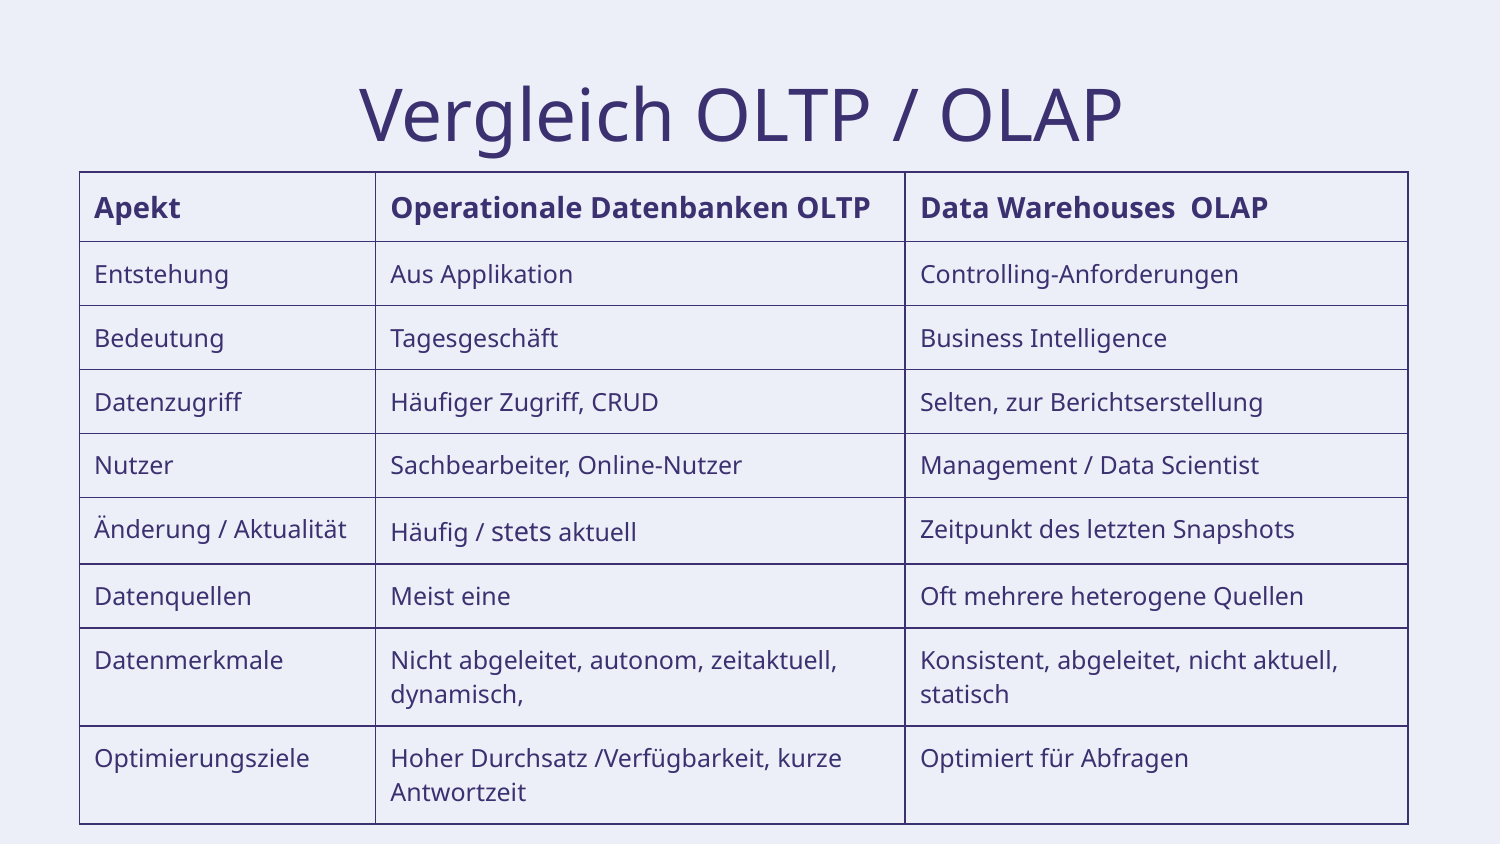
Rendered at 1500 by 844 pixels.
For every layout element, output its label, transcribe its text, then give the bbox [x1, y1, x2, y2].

table_cell Nicht abgeleitet, autonom, zeitaktuell, dynamisch, [376, 629, 904, 725]
table_cell Selten, zur Berichtserstellung [906, 370, 1407, 433]
table_cell Tagesgeschäft [376, 306, 904, 369]
table_cell Nutzer [80, 434, 375, 497]
table_cell Datenmerkmale [80, 629, 375, 725]
table_cell Häufiger Zugriff, CRUD [376, 370, 904, 433]
table_cell Oft mehrere heterogene Quellen [906, 565, 1407, 627]
table_cell Häufig / stets aktuell [376, 498, 904, 563]
table_cell Konsistent, abgeleitet, nicht aktuell, statisch [906, 629, 1407, 725]
table_cell Entstehung [80, 242, 375, 305]
table_header Apekt [80, 173, 375, 241]
table_header Data Warehouses OLAP [906, 173, 1407, 241]
table_cell Hoher Durchsatz /Verfügbarkeit, kurze Antwortzeit [376, 727, 904, 823]
table_header Operationale Datenbanken OLTP [376, 173, 904, 241]
table_cell Sachbearbeiter, Online-Nutzer [376, 434, 904, 497]
table_cell Datenquellen [80, 565, 375, 627]
text_box Vergleich OLTP / OLAP [312, 53, 1172, 171]
table_cell Optimierungsziele [80, 727, 375, 823]
table_cell Management / Data Scientist [906, 434, 1407, 497]
table_cell Datenzugriff [80, 370, 375, 433]
table_cell Business Intelligence [906, 306, 1407, 369]
table_cell Meist eine [376, 565, 904, 627]
table_cell Änderung / Aktualität [80, 498, 375, 563]
table_cell Bedeutung [80, 306, 375, 369]
table_cell Zeitpunkt des letzten Snapshots [906, 498, 1407, 563]
table_cell Optimiert für Abfragen [906, 727, 1407, 823]
table_cell Aus Applikation [376, 242, 904, 305]
table_cell Controlling-Anforderungen [906, 242, 1407, 305]
